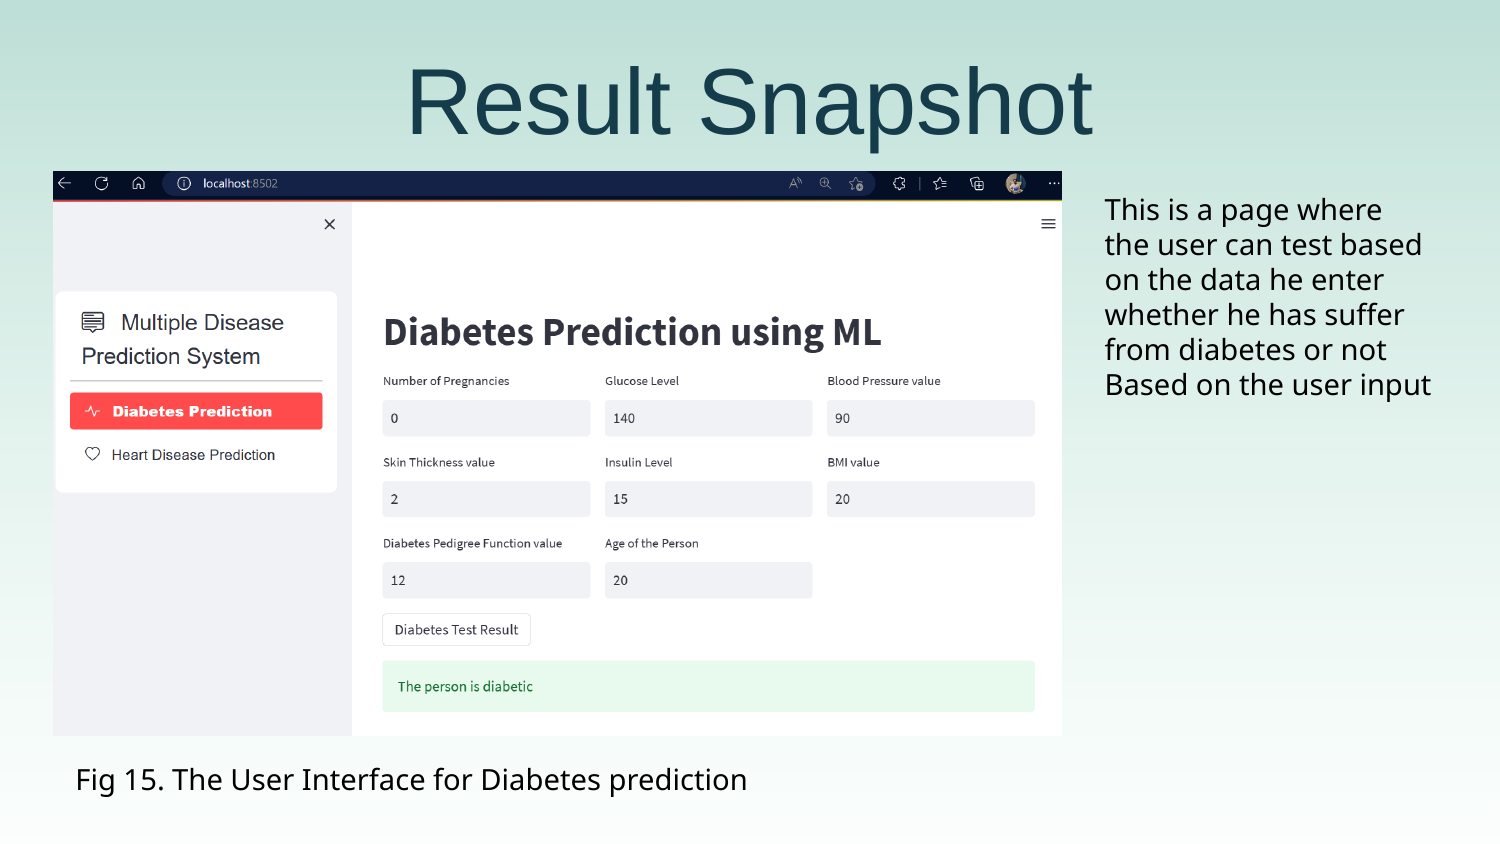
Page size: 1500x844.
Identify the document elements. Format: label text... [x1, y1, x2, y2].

picture [0, 0, 1500, 844]
title Result Snapshot [116, 50, 1383, 144]
text_box Fig 15. The User Interface for Diabetes prediction [60, 746, 1043, 811]
text_box This is a page where the user can test based on the data he enter whether he has suffer from diabetes or not Based on the user input [1089, 176, 1449, 416]
text_box [294, 763, 1190, 830]
